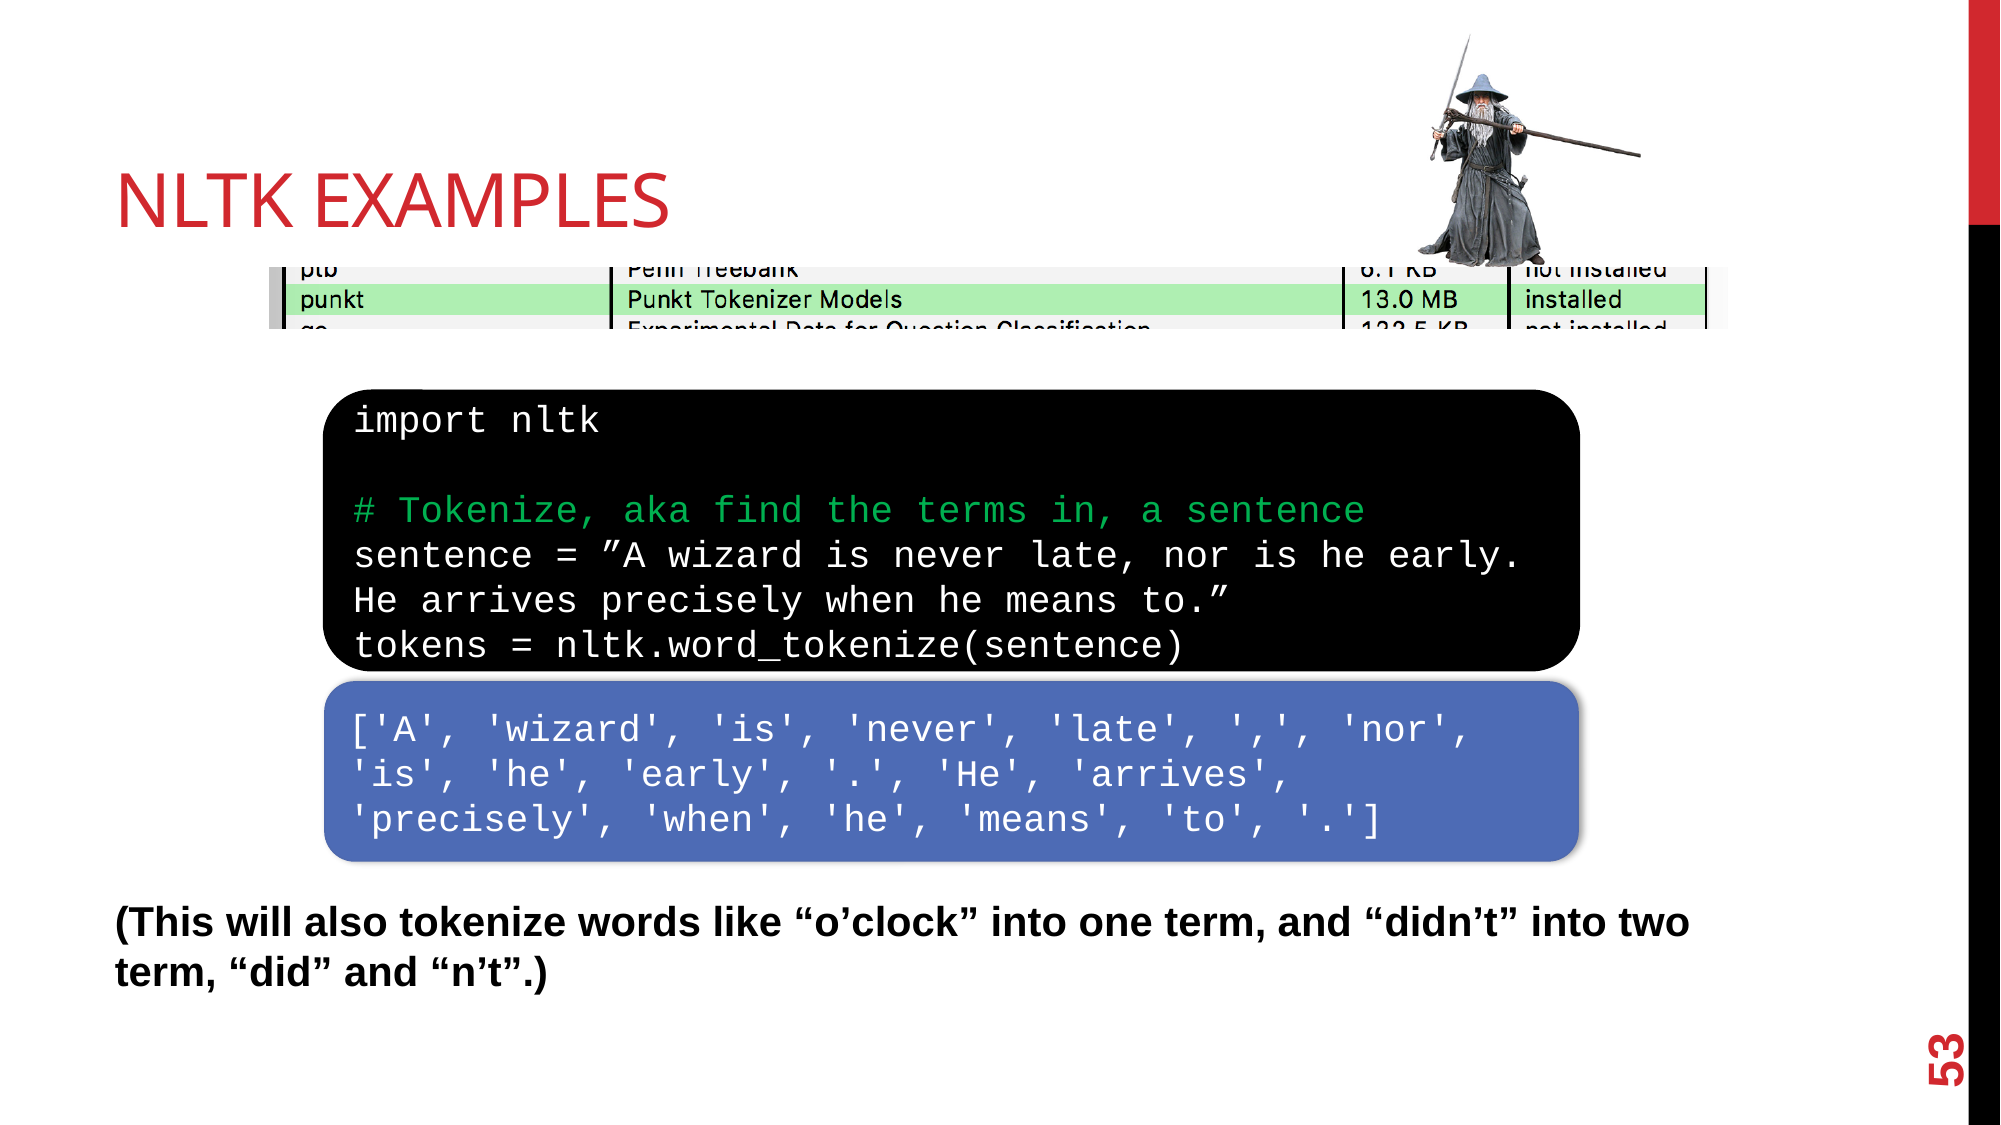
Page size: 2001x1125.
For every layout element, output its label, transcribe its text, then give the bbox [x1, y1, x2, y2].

title NLTK Examples [99, 25, 1367, 250]
text_box import nltk # Tokenize, aka find the terms in, a sentence sentence = ”A wizard is never late, nor is he early. He arrives precisely when he means to.” tokens = nltk.word_tokenize(sentence) [322, 389, 1581, 672]
slide_number 53 [1903, 887, 1984, 1104]
picture [269, 33, 1728, 329]
text_box ['A', 'wizard', 'is', 'never', 'late', ',', 'nor', 'is', 'he', 'early', '.', 'He', 'arrives', 'precisely', 'when', 'he', 'means', 'to', '.'] [324, 681, 1579, 862]
list (This will also tokenize words like “o’clock” into one term, and “didn’t” into two term, “did” and “n’t”.) [99, 887, 1767, 1005]
